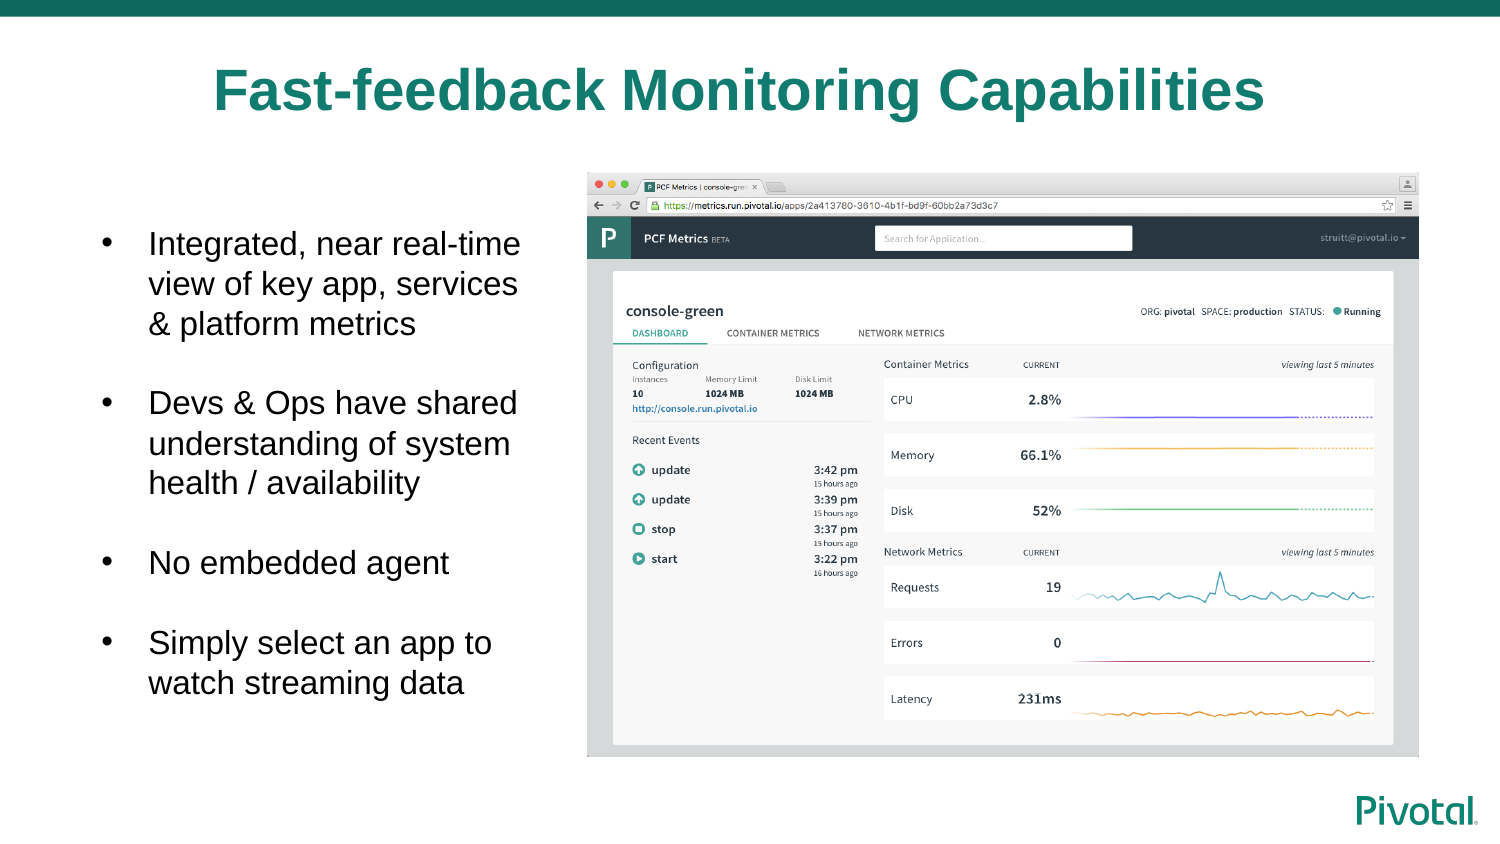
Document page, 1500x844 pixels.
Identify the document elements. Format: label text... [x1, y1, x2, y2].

text_box Integrated, near real-time view of key app, services & platform metrics Devs & Ops have shared understanding of system health / availability No embedded agent Simply select an app to watch streaming data [86, 214, 555, 755]
picture [1357, 796, 1478, 825]
text_box Fast-feedback Monitoring Capabilities [18, 44, 1462, 123]
picture [587, 172, 1419, 758]
